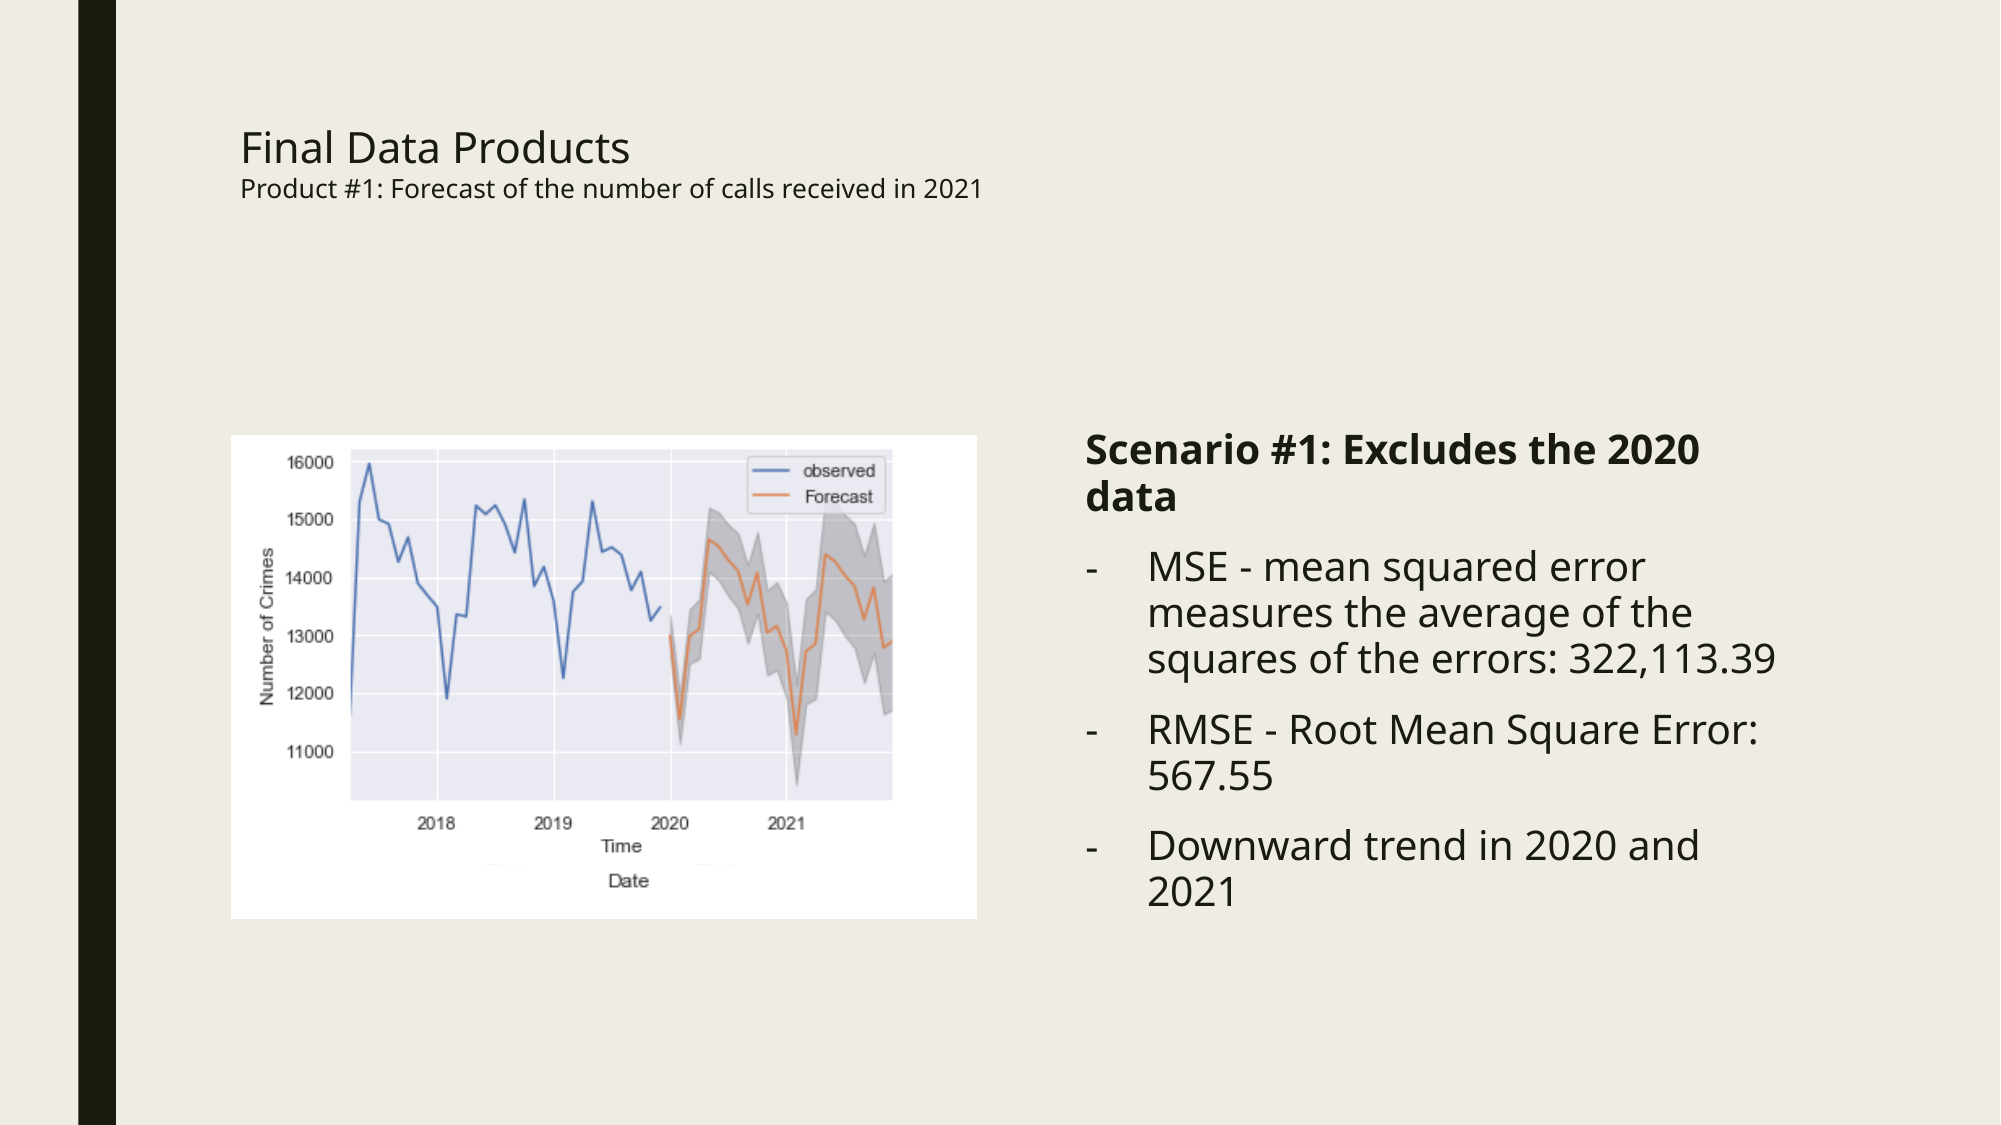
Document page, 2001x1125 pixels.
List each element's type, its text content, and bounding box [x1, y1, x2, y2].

picture [231, 435, 977, 919]
list Scenario #1: Excludes the 2020 data MSE - mean squared error measures the average of the squares of the errors: 322,113.39 RMSE - Root Mean Square Error: 567.55 Downward trend in 2020 and 2021 [1070, 420, 1801, 963]
title Final Data Products Product #1: Forecast of the number of calls received in 2021 [225, 112, 1800, 296]
